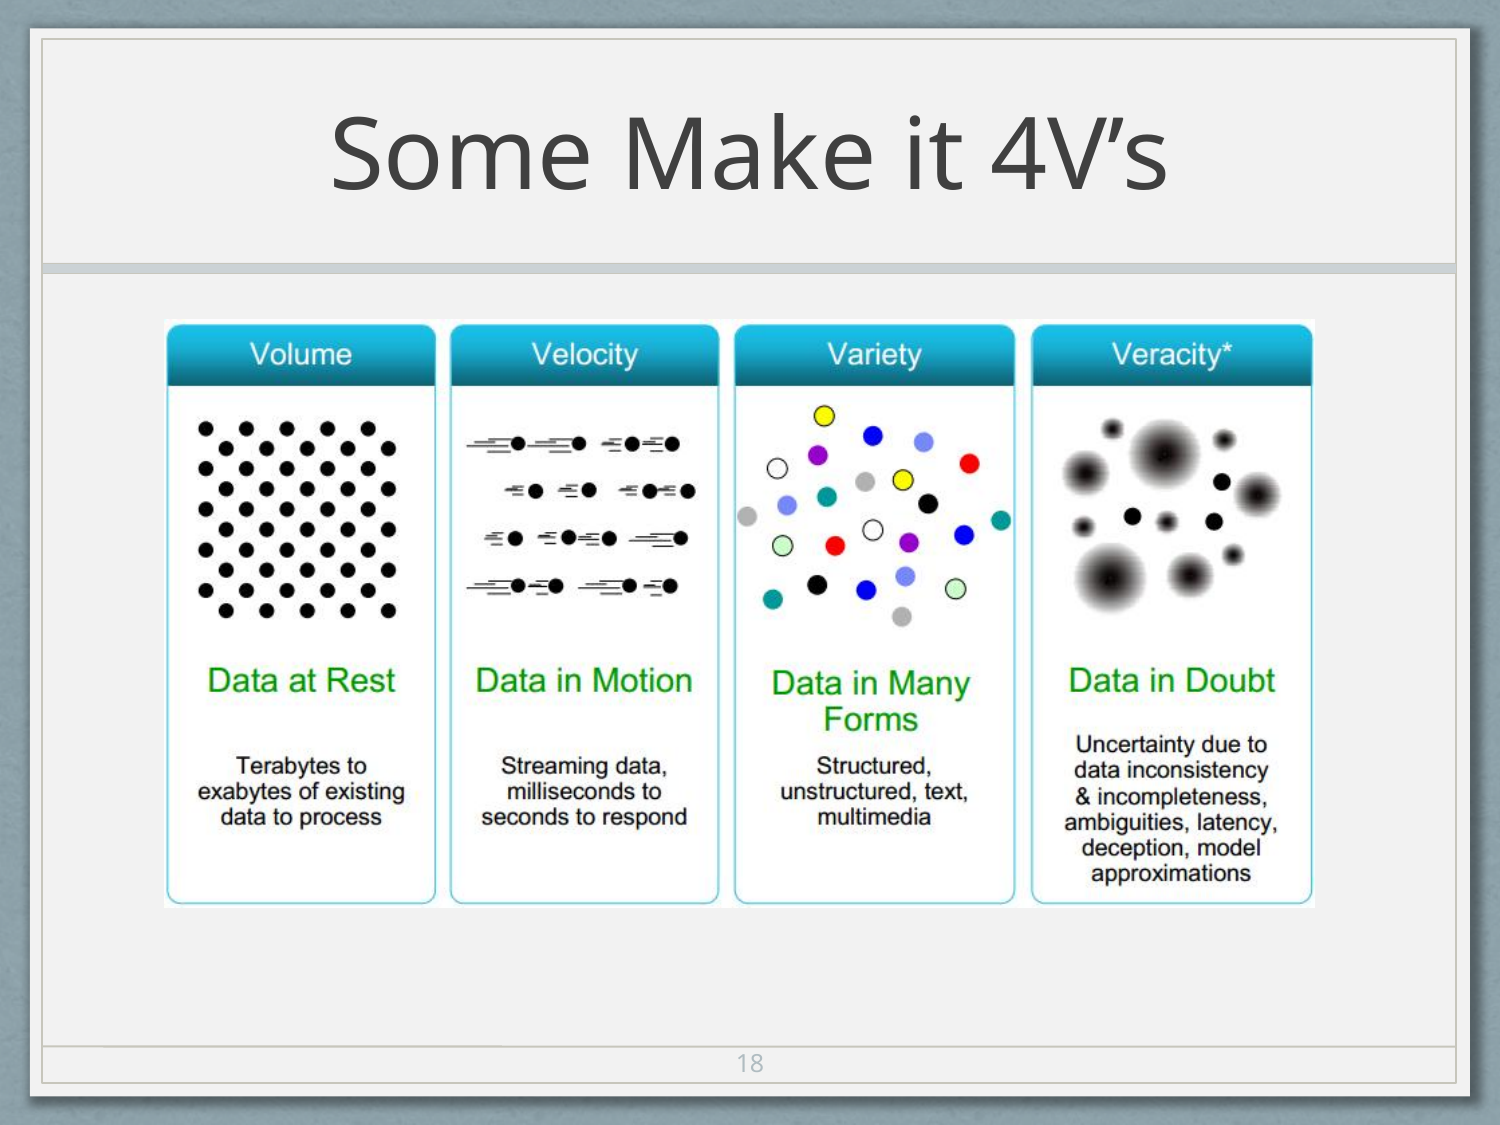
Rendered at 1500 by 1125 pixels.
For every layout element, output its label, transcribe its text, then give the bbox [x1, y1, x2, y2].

title Some Make it 4V’s [147, 40, 1353, 260]
picture [163, 319, 1315, 909]
slide_number 18 [687, 1042, 813, 1088]
